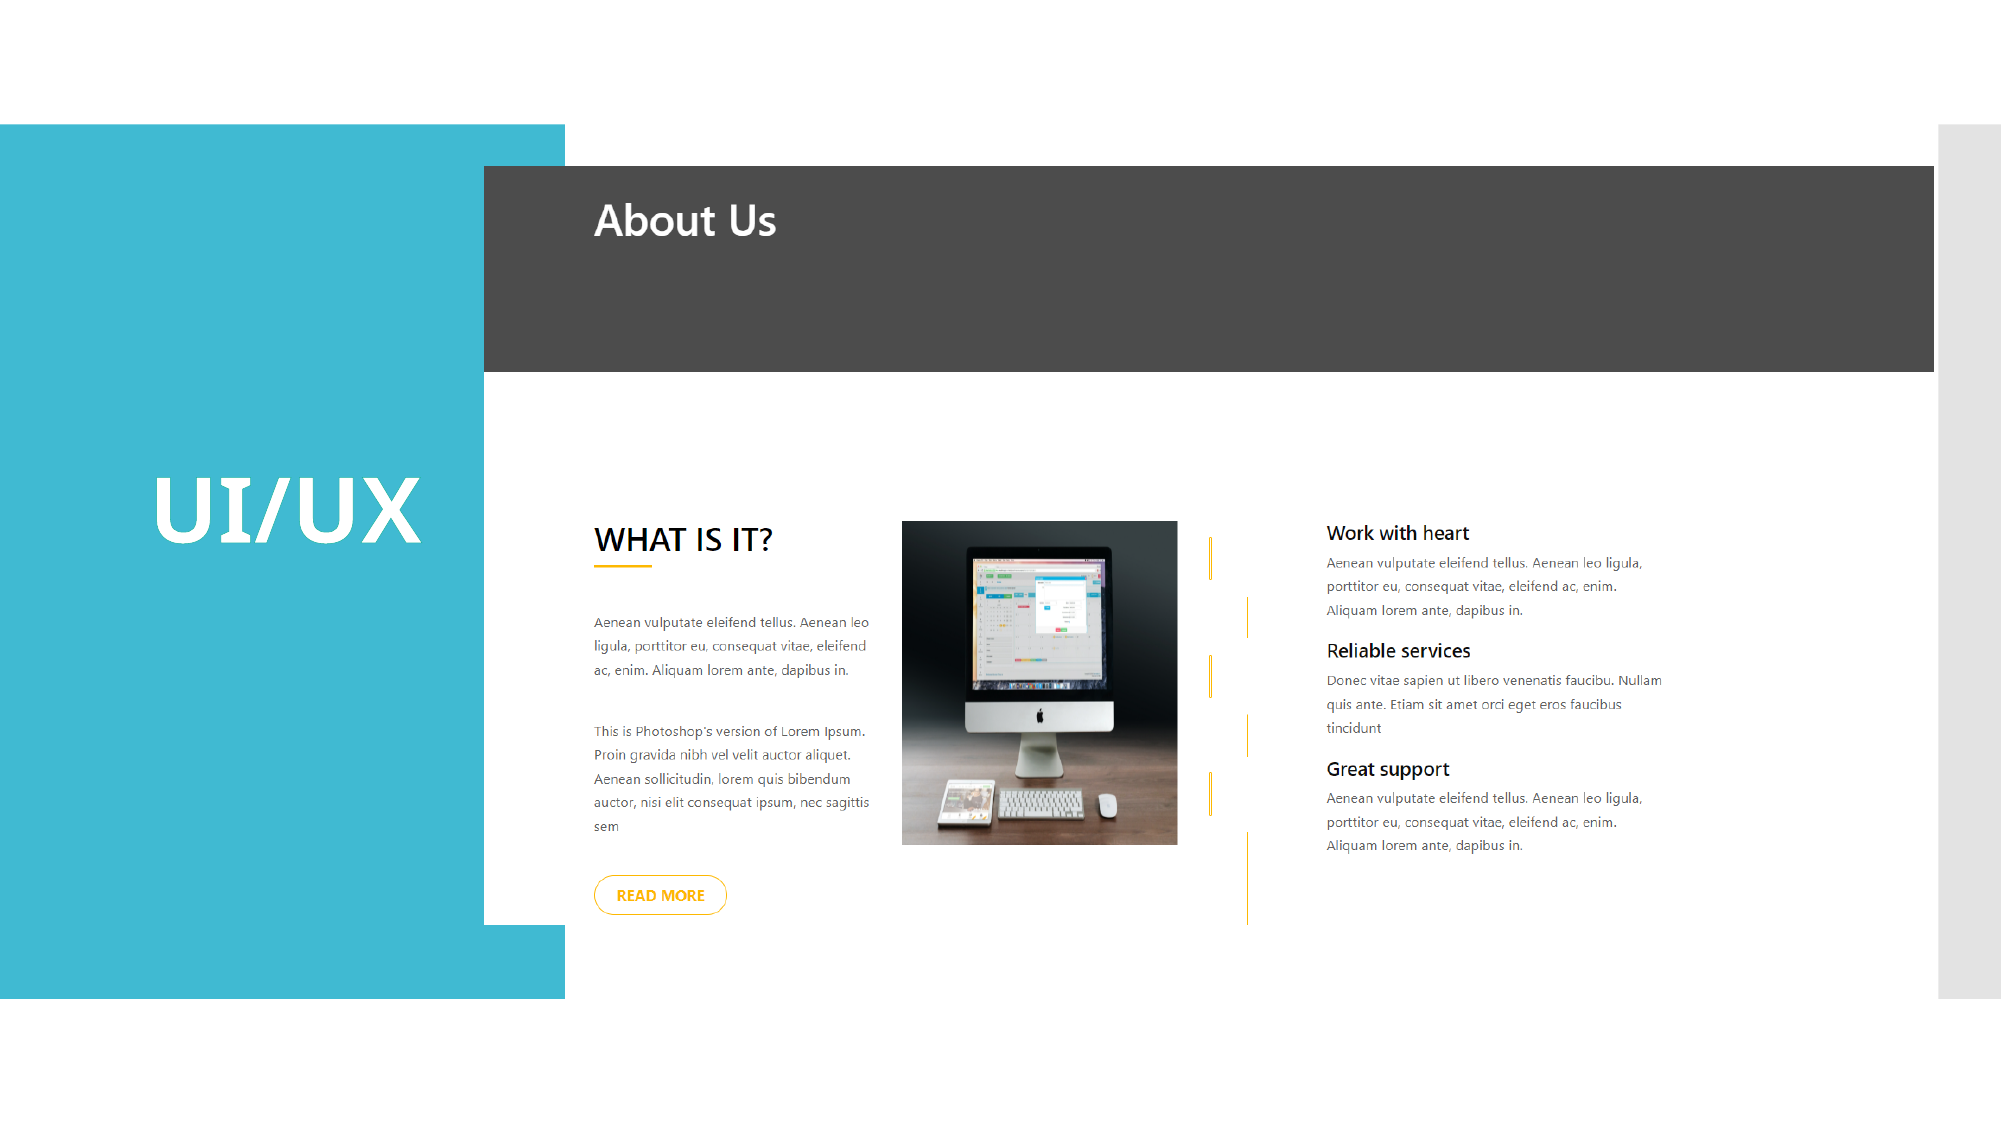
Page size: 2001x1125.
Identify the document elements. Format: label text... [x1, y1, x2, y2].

picture [483, 165, 1935, 925]
text_box UI/UX [0, 443, 483, 569]
